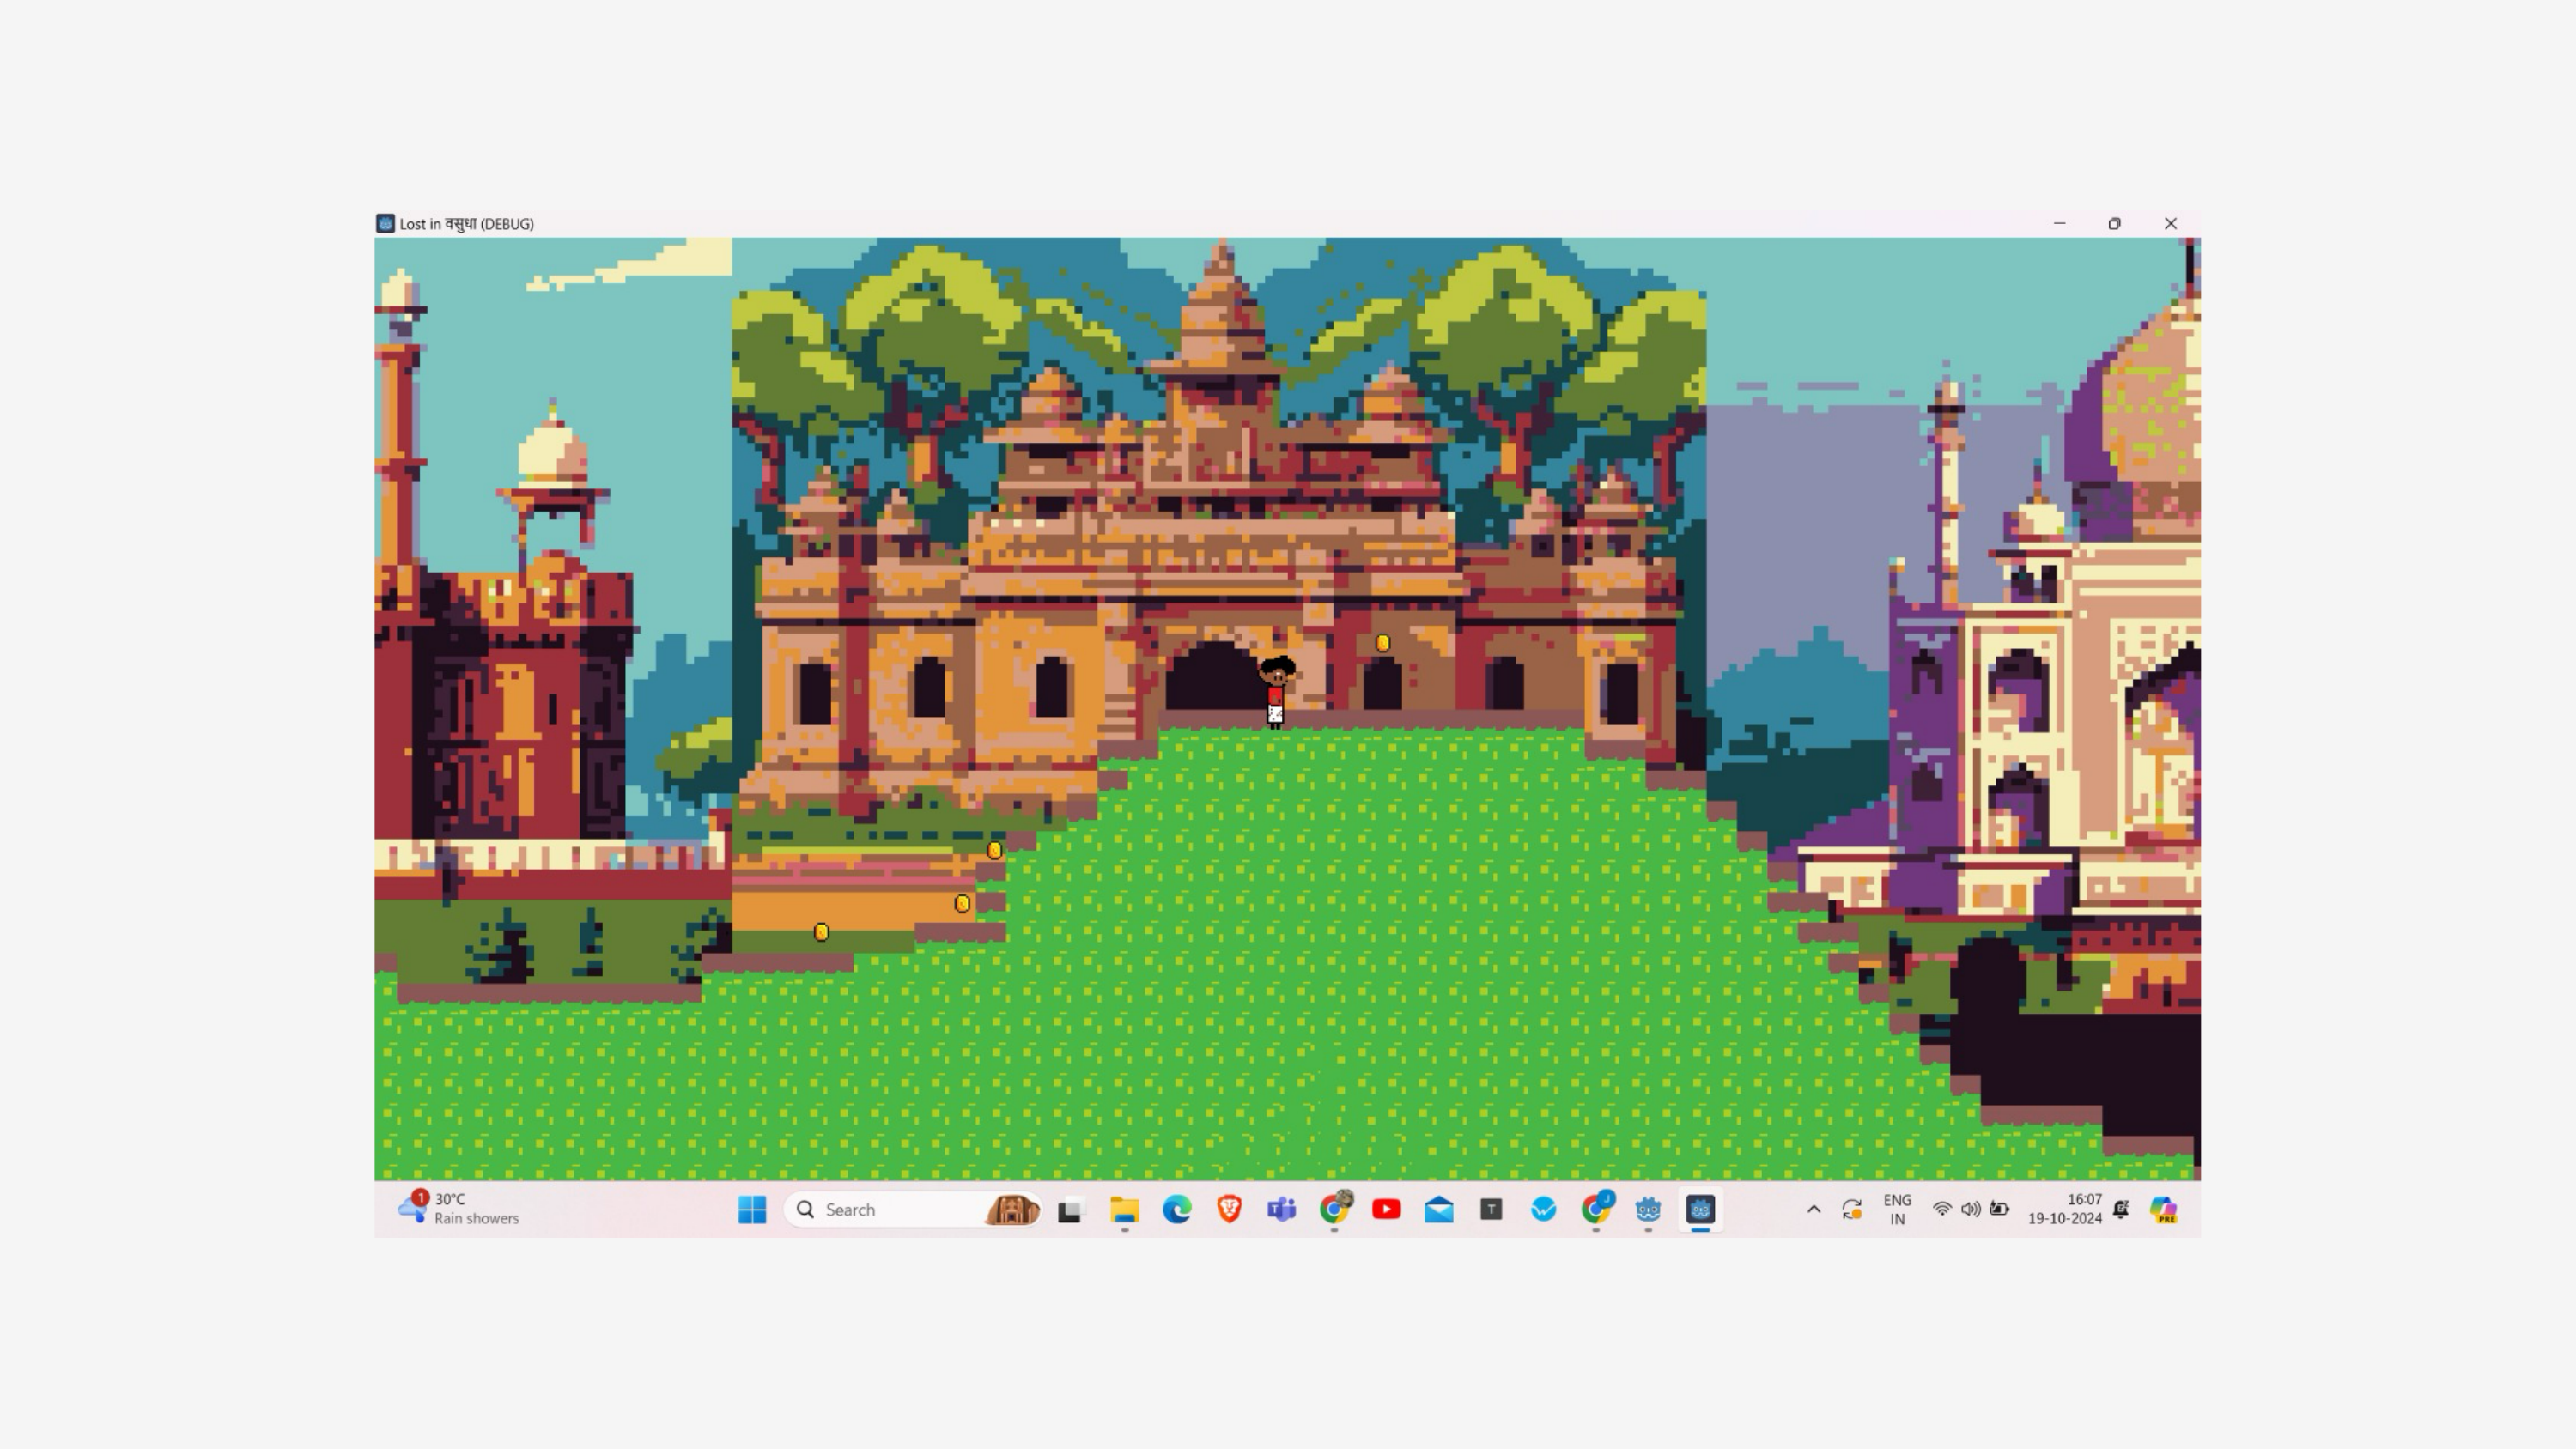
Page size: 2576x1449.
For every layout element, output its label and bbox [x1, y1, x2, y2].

text_box [374, 210, 2202, 1238]
